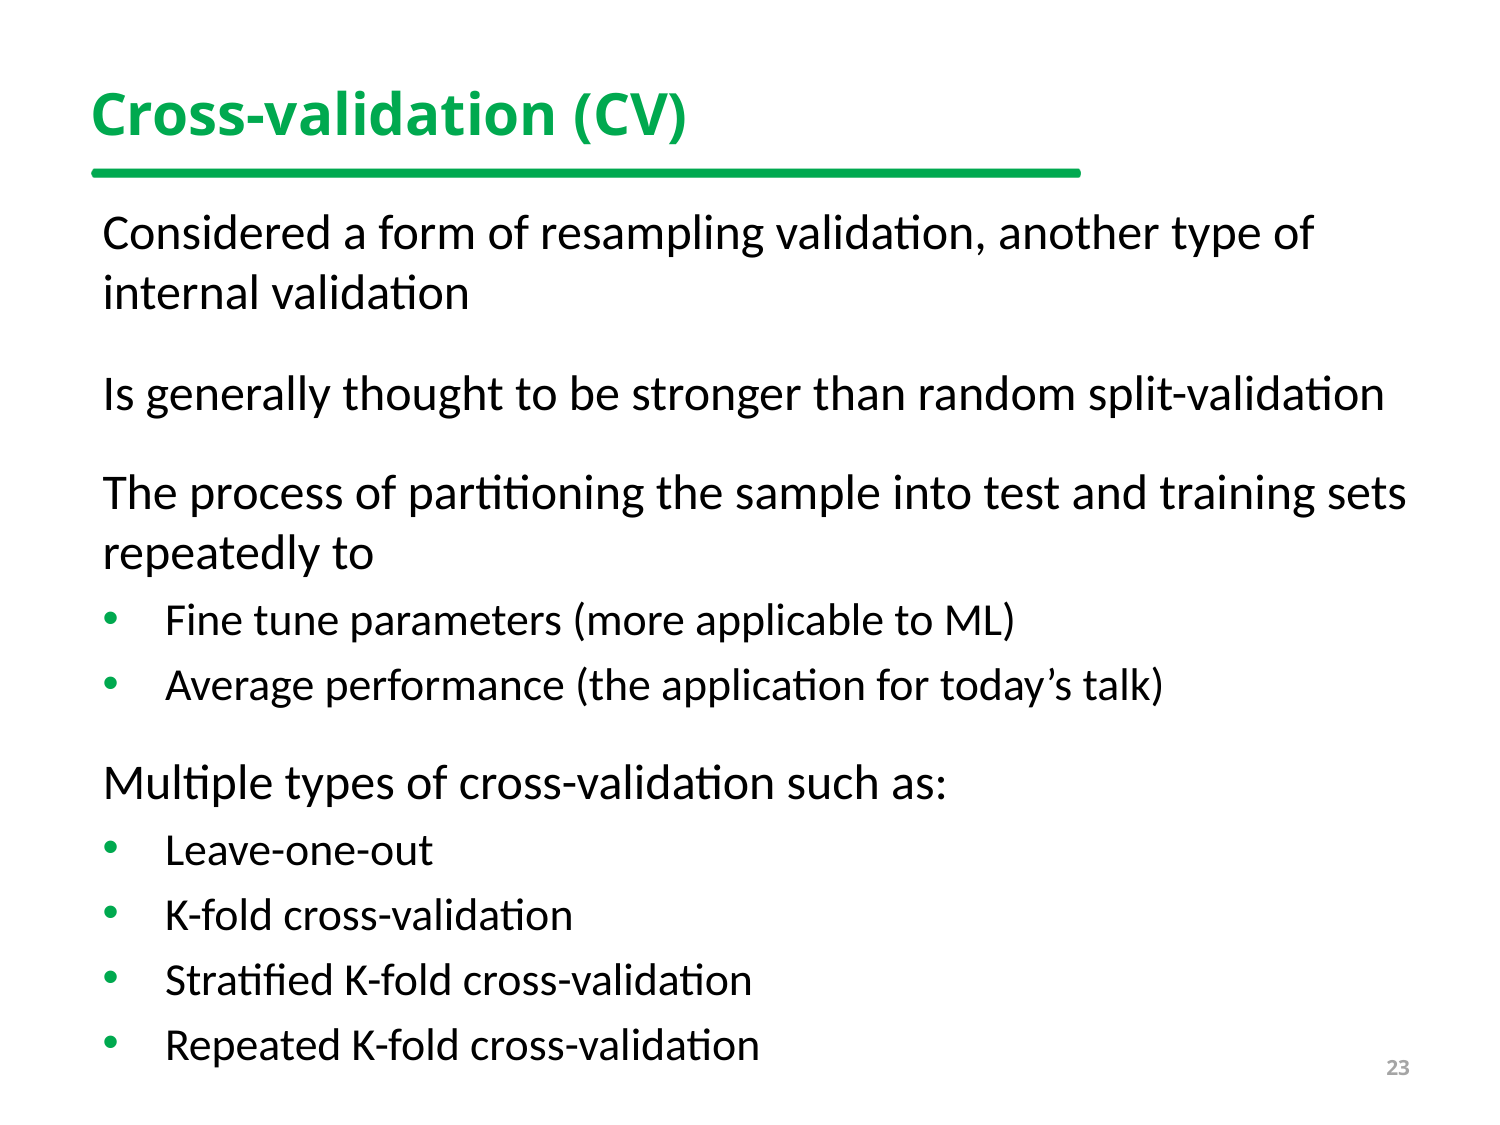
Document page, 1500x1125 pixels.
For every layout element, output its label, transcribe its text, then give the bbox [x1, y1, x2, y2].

picture [91, 168, 1081, 178]
title Cross-validation (CV) [75, 24, 1425, 155]
slide_number 23 [1299, 1047, 1425, 1088]
list Considered a form of resampling validation, another type of internal validation Is generally thought to be stronger than random split-validation The process of partitioning the sample into test and training sets repeatedly to Fine tune parameters (more applicable to ML) Average performance (the application for today’s talk) Multiple types of cross-validation such as: Leave-one-out K-fold cross-validation Stratified K-fold cross-validation Repeated K-fold cross-validation [75, 192, 1425, 1025]
